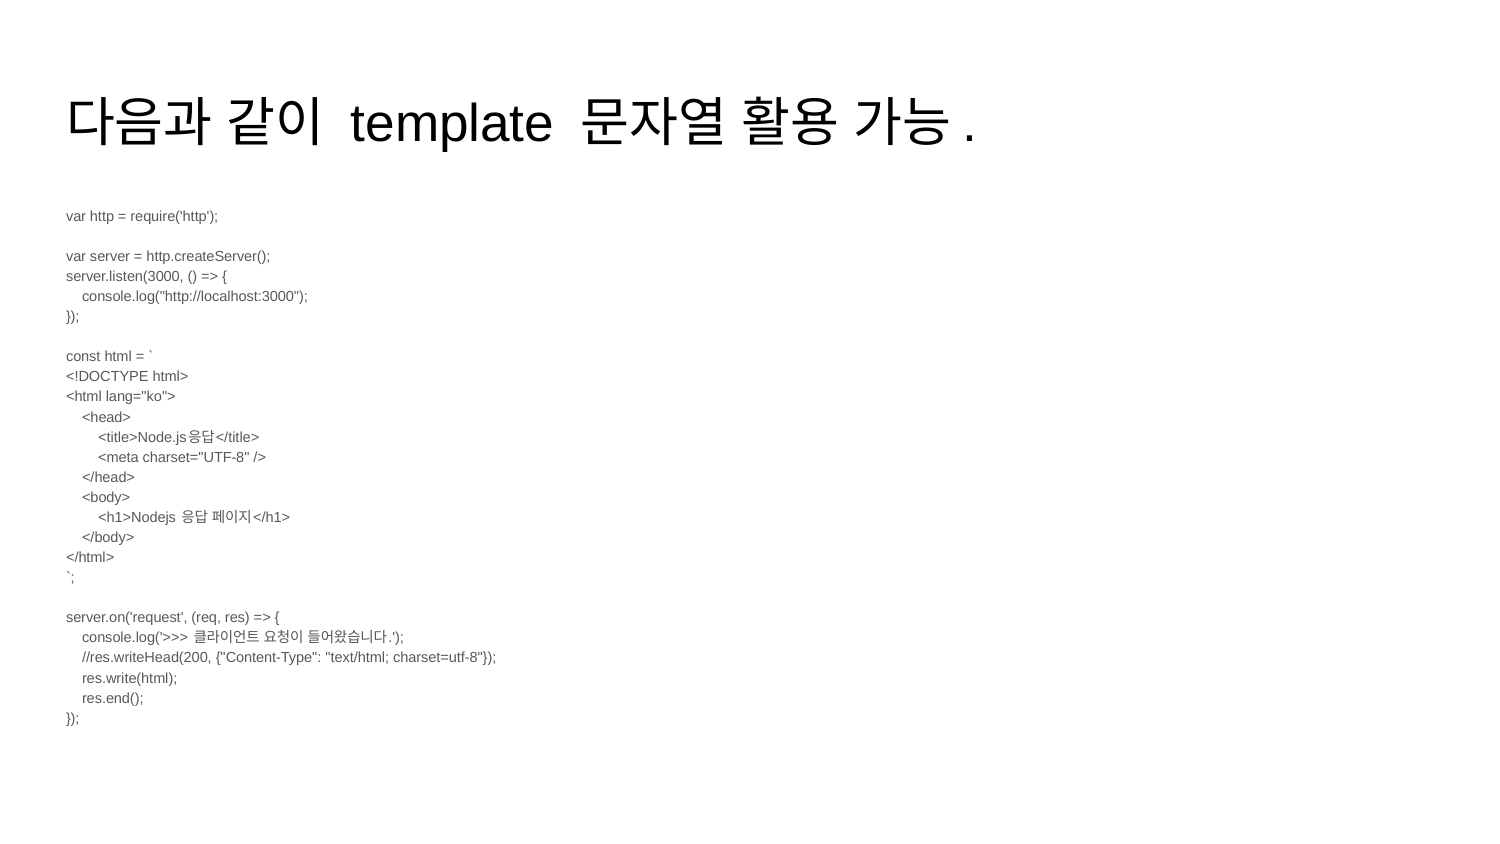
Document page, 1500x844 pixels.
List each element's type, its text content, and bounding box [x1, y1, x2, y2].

list var http = require('http'); var server = http.createServer(); server.listen(3000, () => { console.log("http://localhost:3000"); }); const html = ` <!DOCTYPE html> <html lang="ko"> <head> <title>Node.js응답</title> <meta charset="UTF-8" /> </head> <body> <h1>Nodejs 응답 페이지</h1> </body> </html> `; server.on('request', (req, res) => { console.log('>>> 클라이언트 요청이 들어왔습니다.'); //res.writeHead(200, {"Content-Type": "text/html; charset=utf-8"}); res.write(html); res.end(); }); [51, 189, 1449, 750]
title 다음과 같이 template 문자열 활용 가능. [51, 72, 1449, 167]
